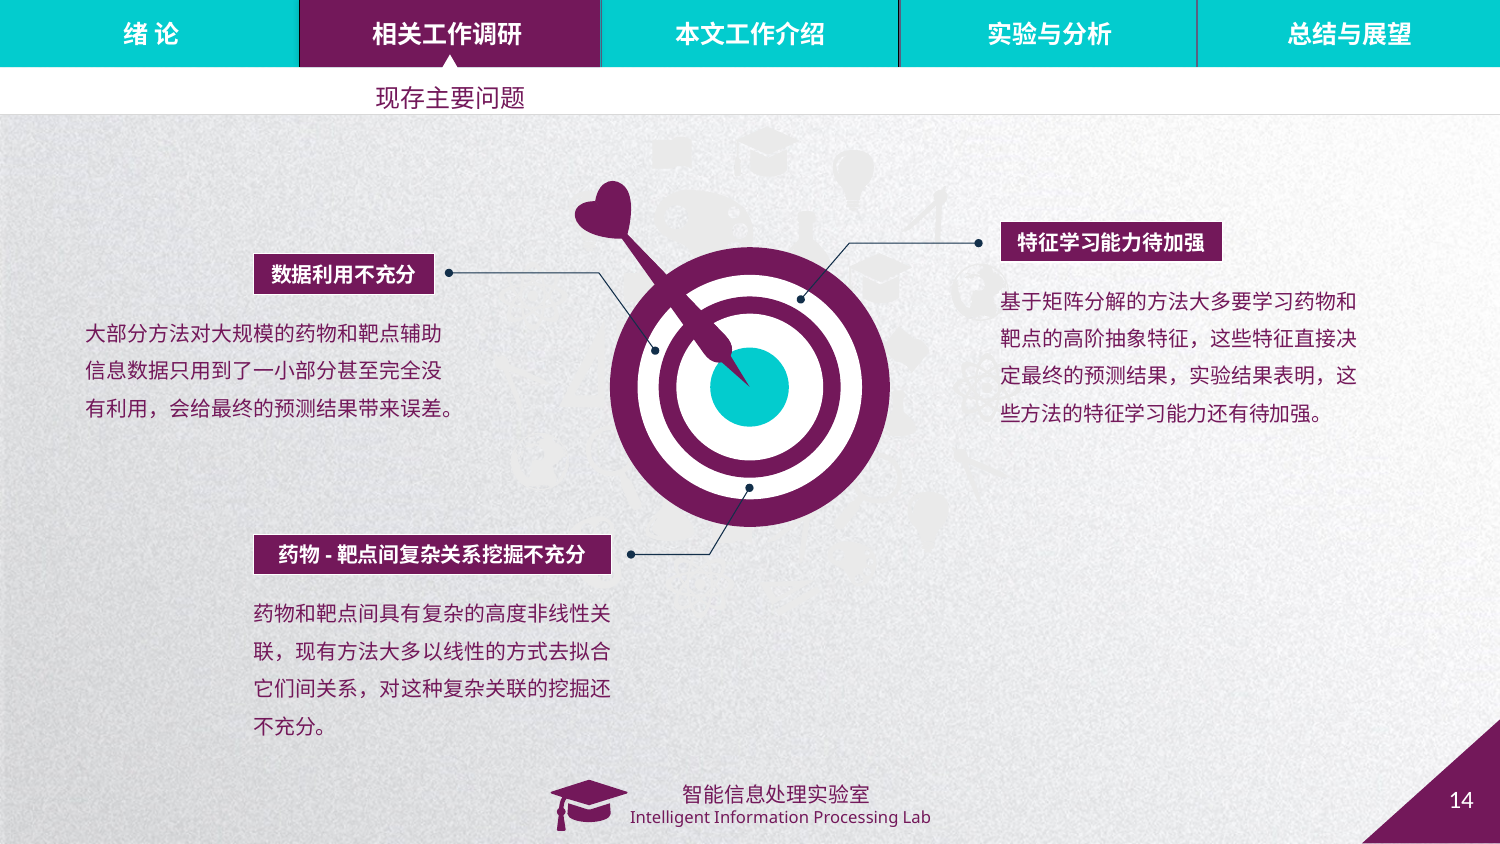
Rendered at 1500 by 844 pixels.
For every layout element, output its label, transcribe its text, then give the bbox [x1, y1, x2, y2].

text_box [444, 268, 487, 288]
text_box 大部分方法对大规模的药物和靶点辅助信息数据只用到了一小部分甚至完全没有利用，会给最终的预测结果带来误差。 [85, 308, 443, 421]
text_box 药物-靶点间复杂关系挖掘不充分 [252, 532, 487, 577]
text_box 特征学习能力待加强 [1026, 220, 1225, 264]
text_box 现存主要问题 [361, 59, 541, 120]
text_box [609, 246, 891, 528]
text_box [492, 126, 1022, 619]
slide_number 14 [1411, 775, 1490, 821]
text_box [569, 175, 750, 388]
text_box 药物和靶点间具有复杂的高度非线性关联，现有方法大多以线性的方式去拟合它们间关系，对这种复杂关联的挖掘还不充分。 [253, 588, 612, 739]
text_box 数据利用不充分 [252, 252, 436, 296]
text_box 基于矩阵分解的方法大多要学习药物和靶点的高阶抽象特征，这些特征直接决定最终的预测结果，实验结果表明，这些方法的特征学习能力还有待加强。 [1026, 275, 1358, 426]
picture [0, 115, 1500, 844]
